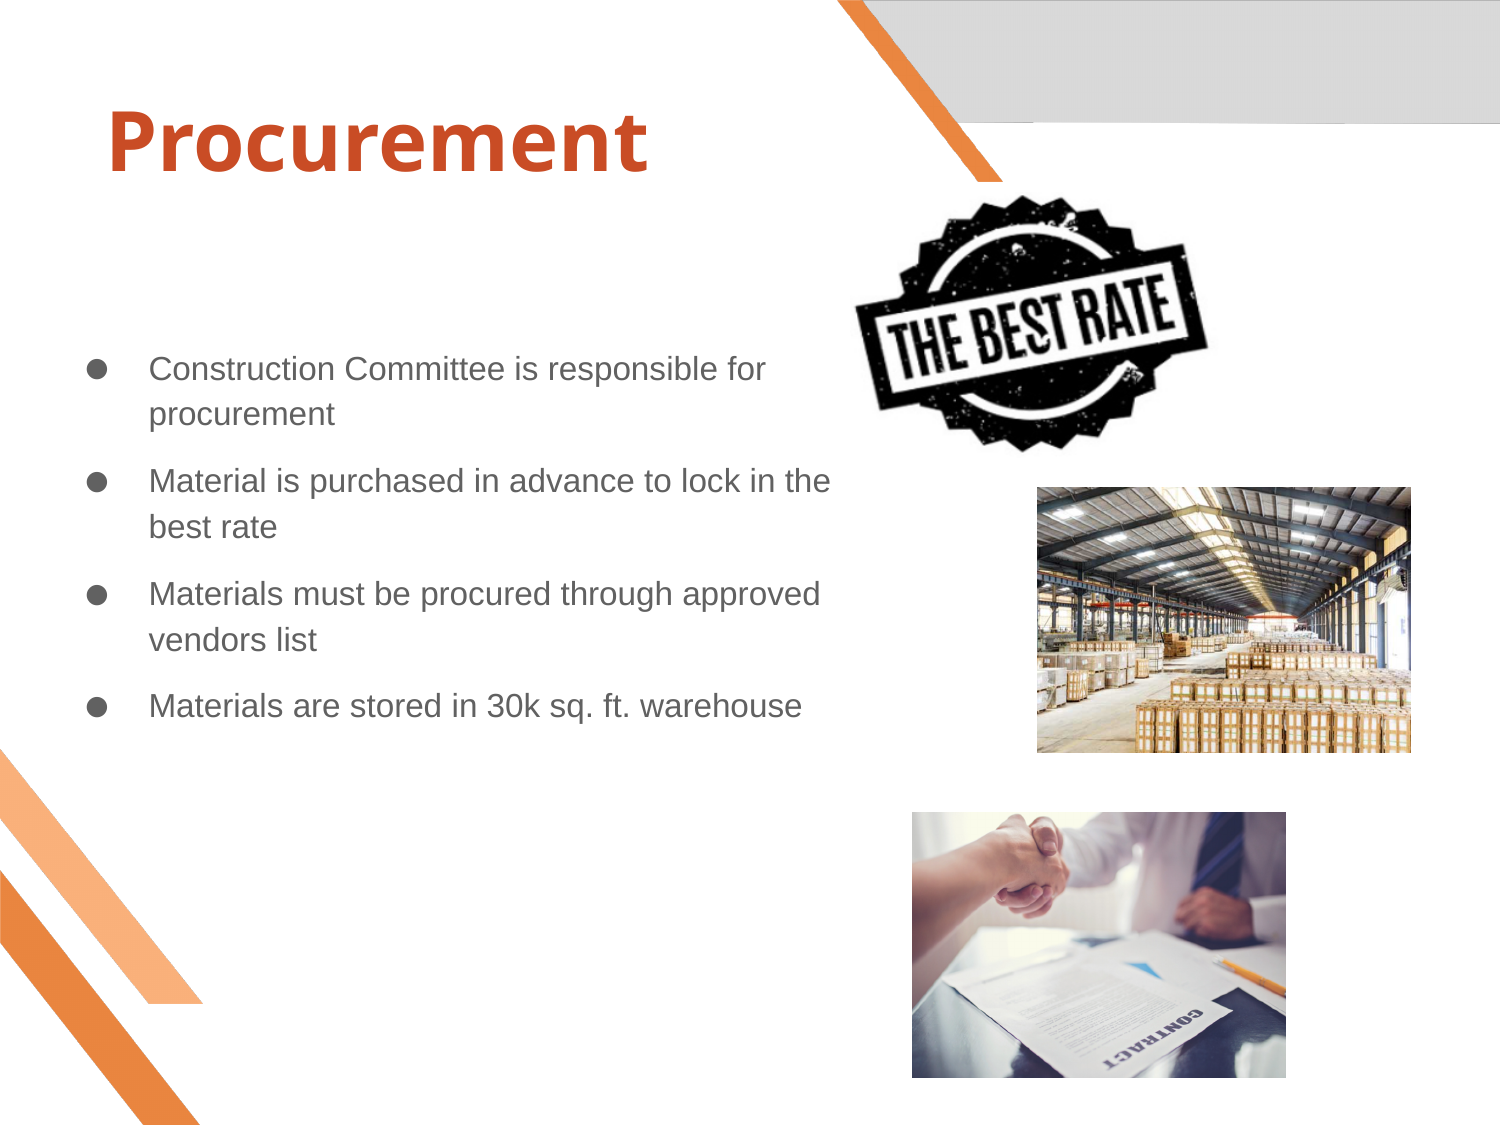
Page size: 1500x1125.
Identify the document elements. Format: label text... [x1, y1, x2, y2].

picture [850, 192, 1225, 458]
picture [837, 0, 1500, 182]
text_box Construction Committee is responsible for procurement Material is purchased in advance to lock in the best rate Materials must be procured through approved vendors list Materials are stored in 30k sq. ft. warehouse [74, 279, 838, 1002]
title Procurement [75, 72, 875, 204]
picture [0, 745, 203, 1125]
picture [1037, 487, 1411, 753]
picture [912, 812, 1287, 1078]
